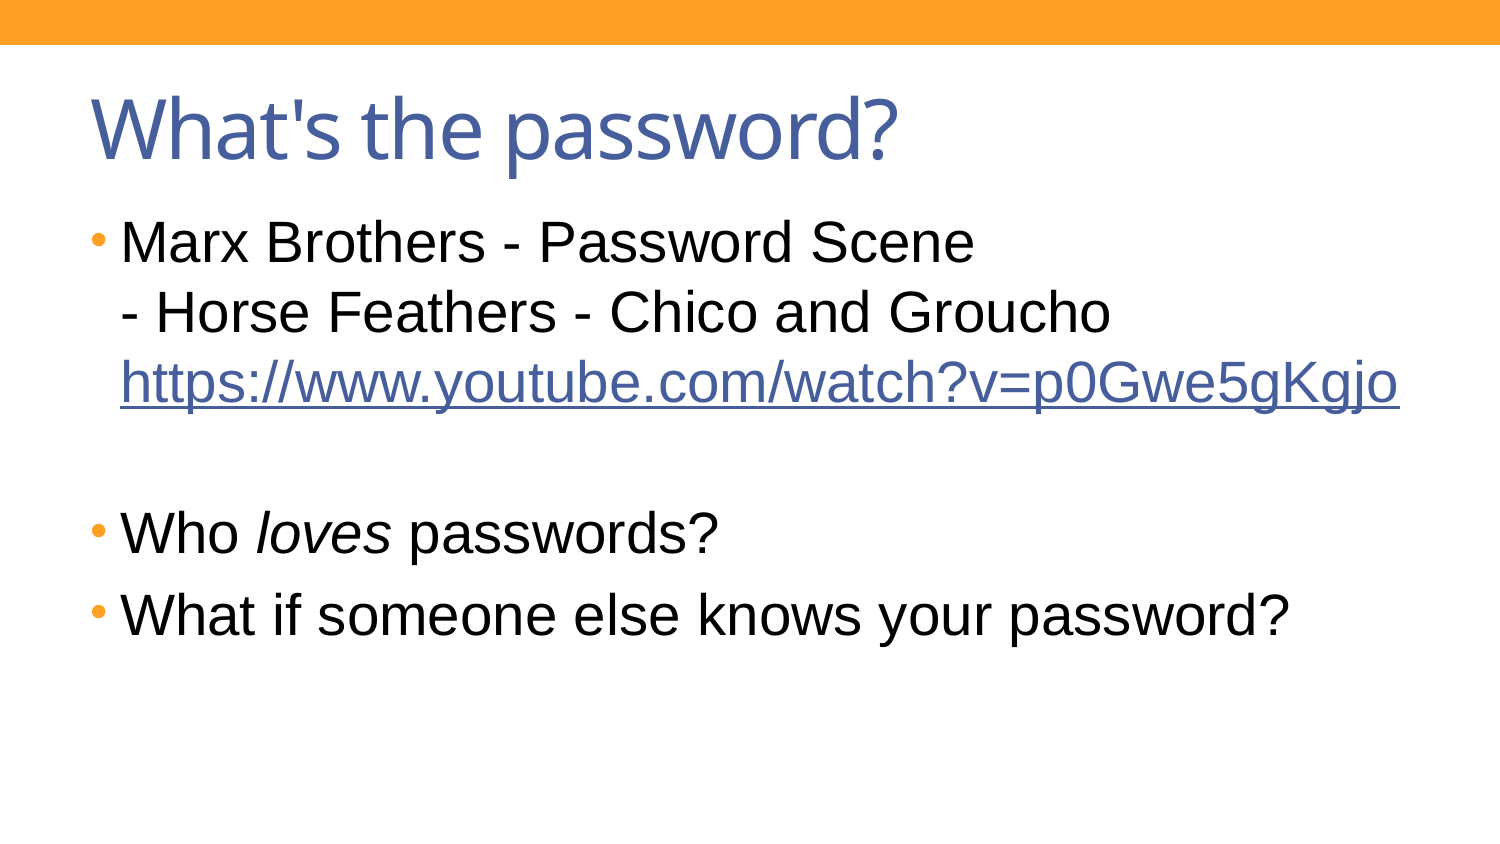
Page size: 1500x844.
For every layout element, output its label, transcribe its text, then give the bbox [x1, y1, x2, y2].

title What's the password? [75, 65, 1425, 188]
list Marx Brothers - Password Scene - Horse Feathers - Chico and Groucho https://www.youtube.com/watch?v=p0Gwe5gKgjo Who loves passwords? What if someone else knows your password? [75, 196, 1425, 797]
